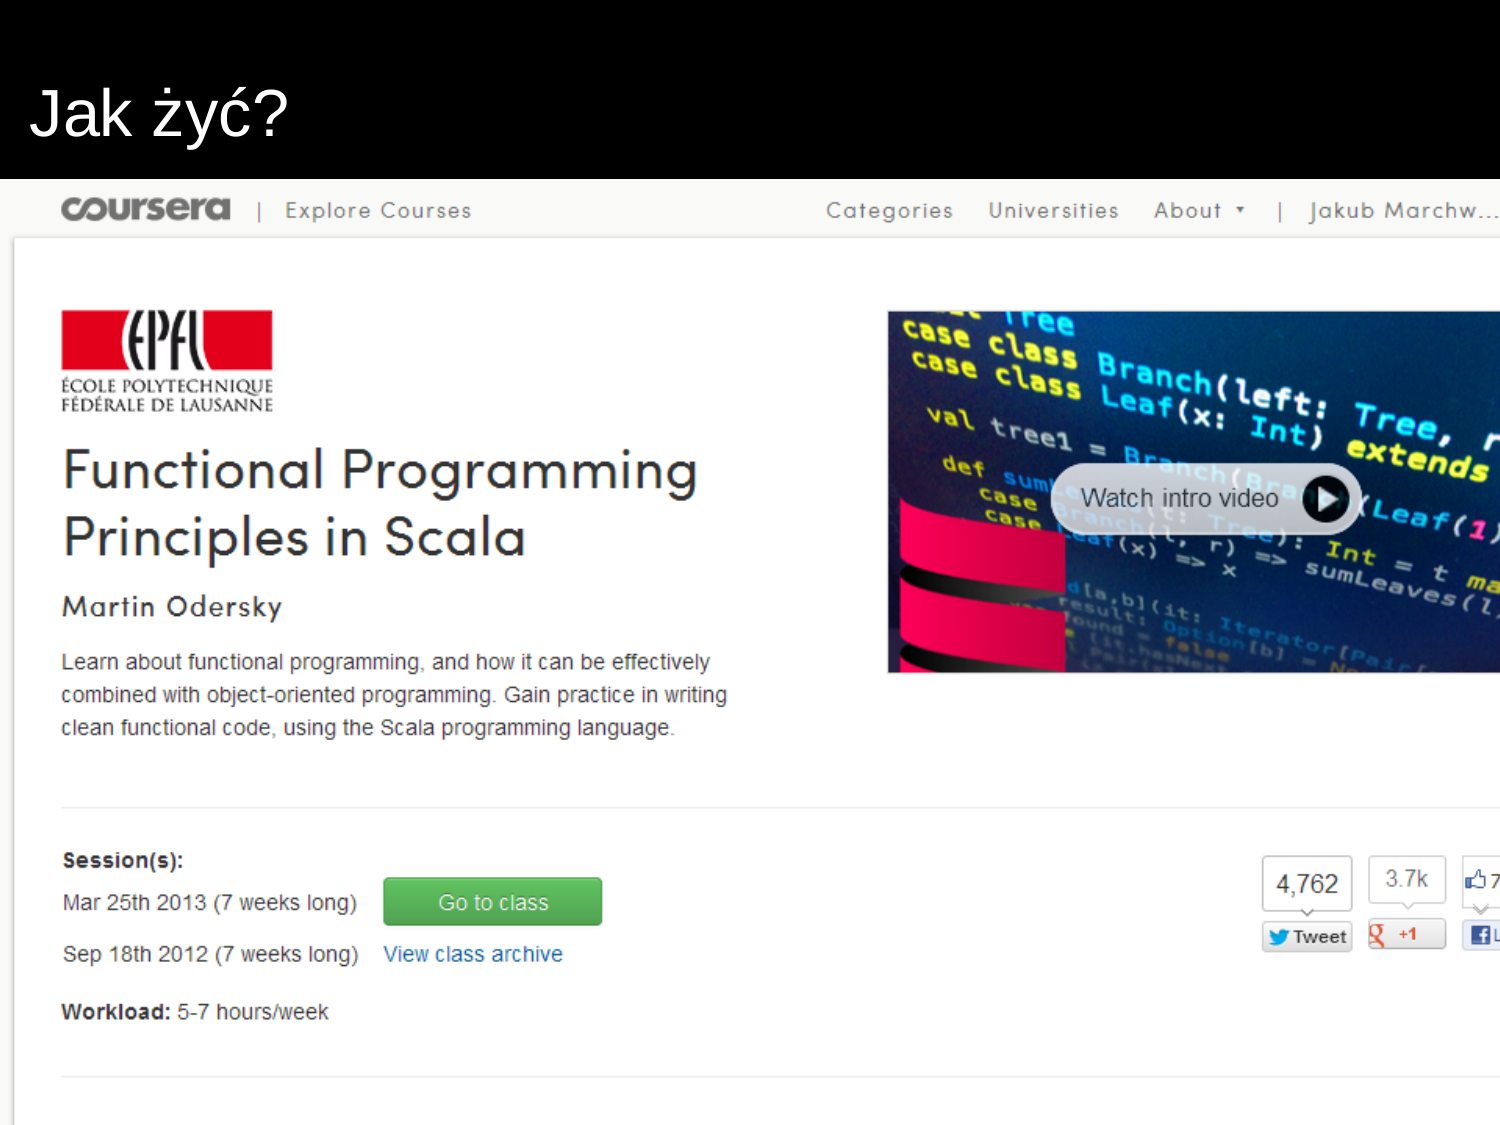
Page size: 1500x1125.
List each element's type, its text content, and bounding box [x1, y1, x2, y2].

title Jak żyć? [0, 0, 1500, 177]
picture [0, 178, 1500, 1125]
